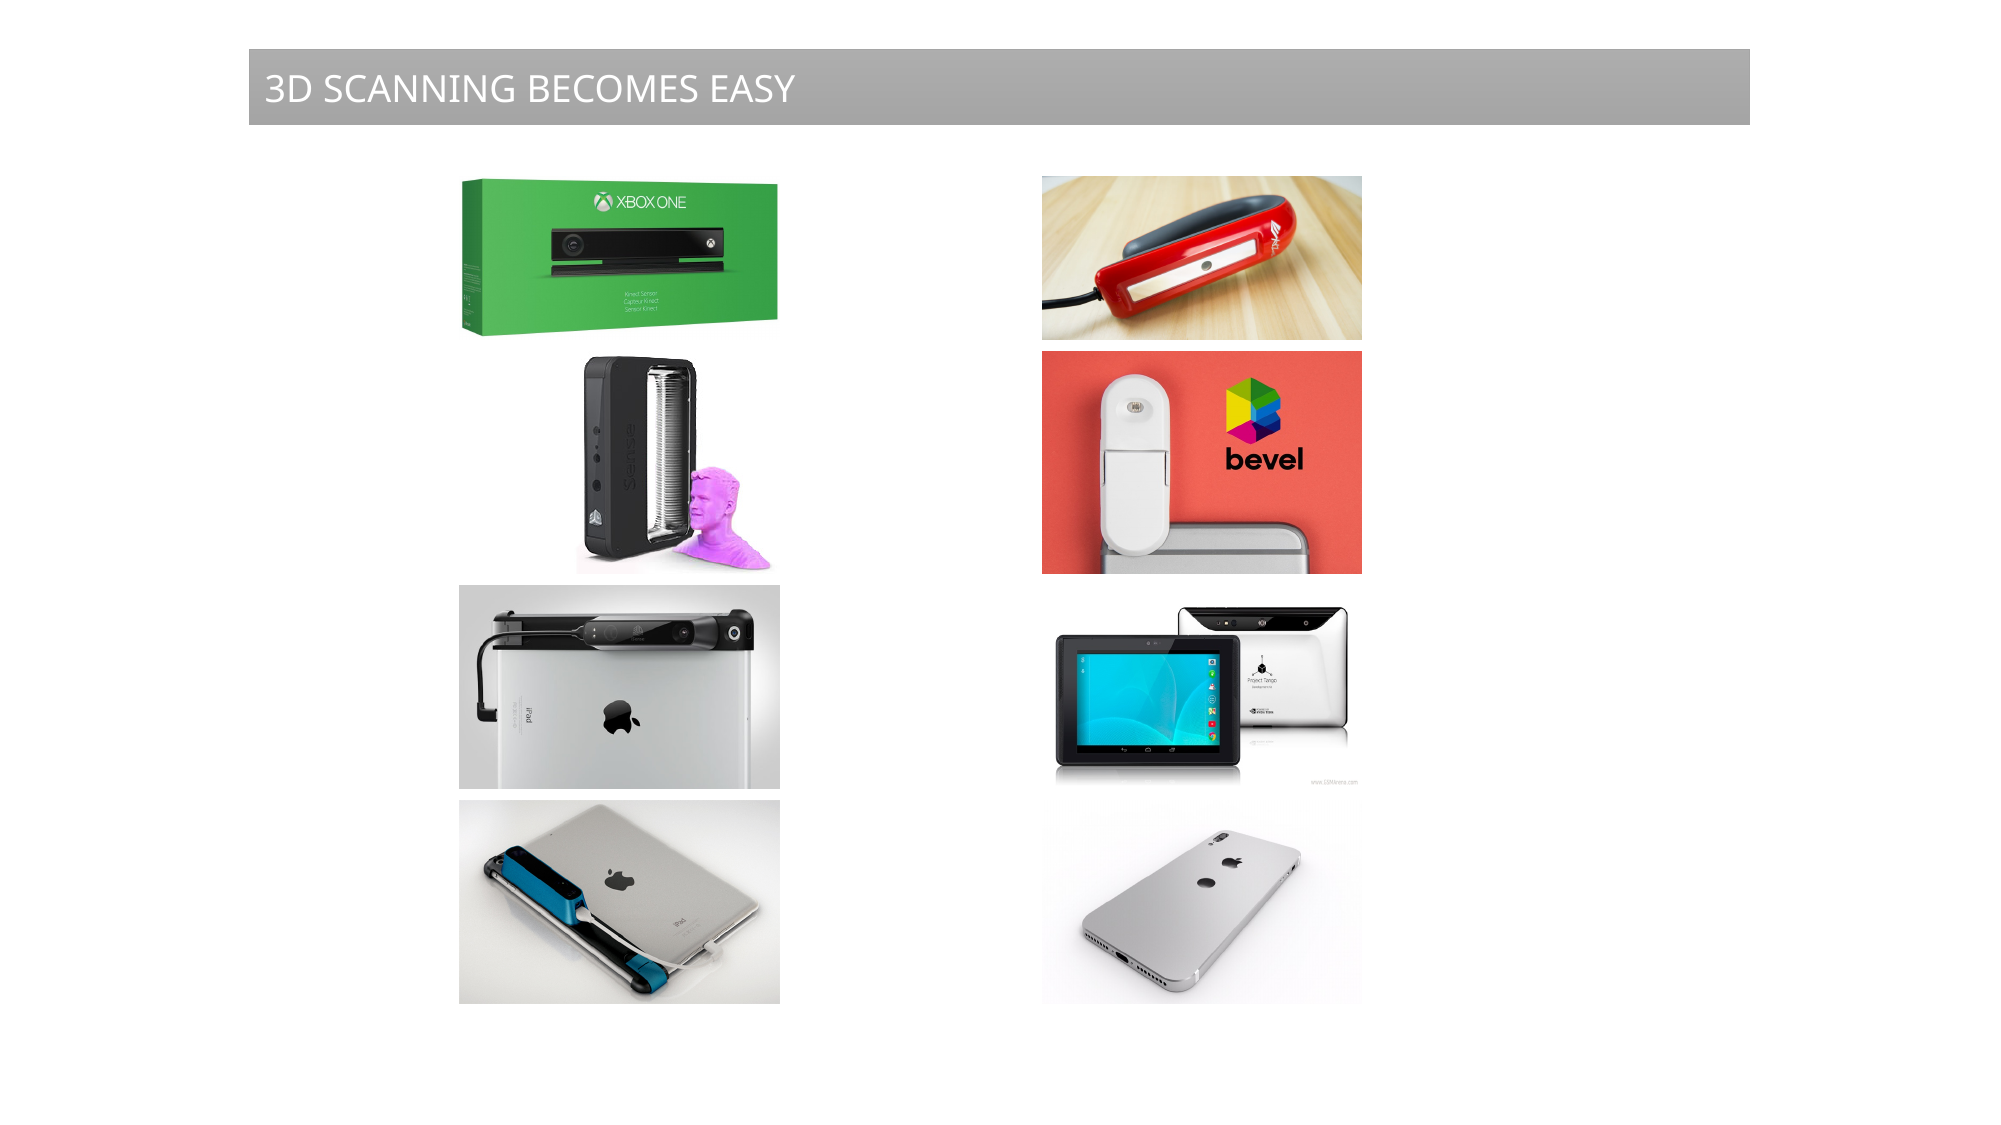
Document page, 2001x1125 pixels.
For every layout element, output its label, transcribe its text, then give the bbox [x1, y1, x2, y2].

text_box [459, 176, 984, 1004]
text_box 3D SCANNING BECOMES EASY [249, 49, 1750, 125]
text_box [1041, 176, 1571, 1004]
